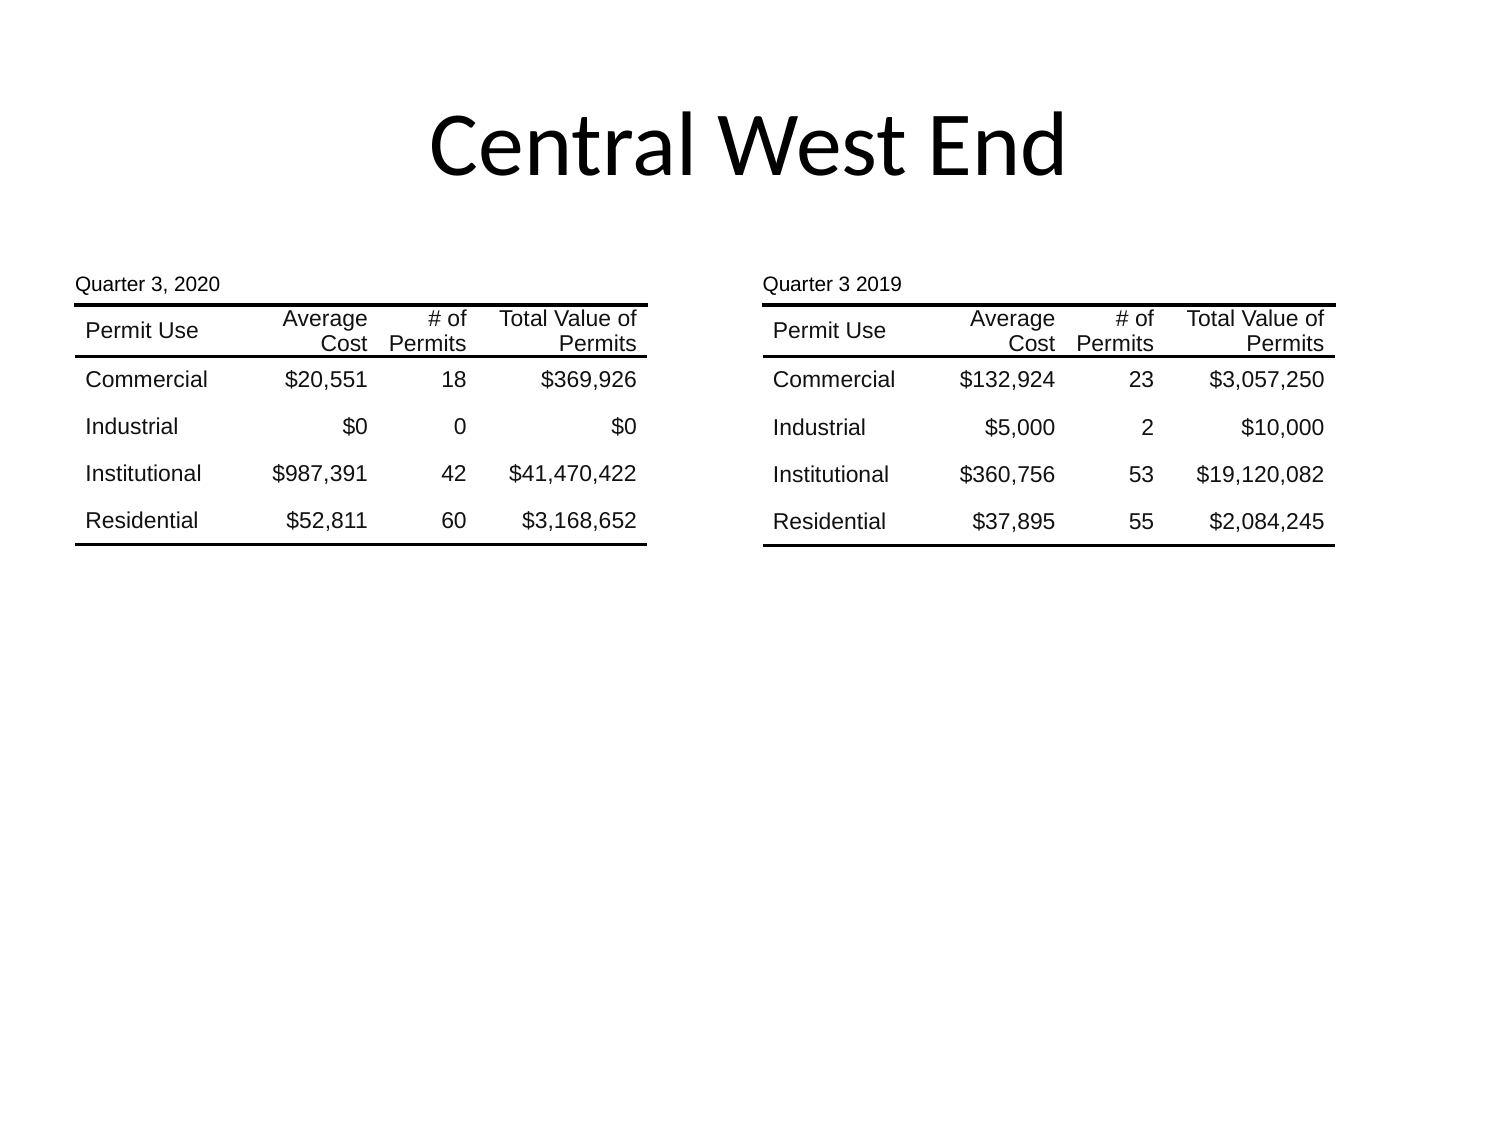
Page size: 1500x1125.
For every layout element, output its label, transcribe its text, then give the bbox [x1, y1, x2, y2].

table_cell $41,470,422 [477, 450, 647, 497]
table_cell $369,926 [477, 358, 647, 404]
table_cell 2 [1066, 404, 1165, 451]
table_cell Institutional [763, 451, 928, 498]
table_cell Average Cost [240, 307, 378, 355]
table_cell 0 [378, 404, 477, 450]
title Central West End [75, 45, 1425, 233]
table_cell 23 [1066, 358, 1165, 404]
table_cell $3,057,250 [1165, 358, 1335, 404]
table_cell $10,000 [1165, 404, 1335, 451]
table_cell Total Value of Permits [1165, 307, 1335, 355]
table_cell $2,084,245 [1165, 498, 1335, 544]
table_cell 18 [378, 358, 477, 404]
table_cell Permit Use [763, 307, 928, 355]
table_cell # of Permits [378, 307, 477, 355]
table_cell Industrial [75, 404, 240, 450]
table_cell Commercial [763, 358, 928, 404]
table_cell # of Permits [1066, 307, 1165, 355]
table_cell $5,000 [928, 404, 1066, 451]
table_cell $20,551 [240, 358, 378, 404]
table_cell Residential [75, 497, 240, 543]
table_cell $37,895 [928, 498, 1066, 544]
table_cell $0 [240, 404, 378, 450]
table_cell $360,756 [928, 451, 1066, 498]
table_cell $3,168,652 [477, 497, 647, 543]
table_header Quarter 3, 2020 [76, 263, 646, 303]
table_cell 53 [1066, 451, 1165, 498]
table_cell Permit Use [75, 307, 240, 355]
table_cell 55 [1066, 498, 1165, 544]
table_cell Institutional [75, 450, 240, 497]
table_cell $19,120,082 [1165, 451, 1335, 498]
table_cell 60 [378, 497, 477, 543]
table_cell Commercial [75, 358, 240, 404]
table_cell 42 [378, 450, 477, 497]
table_cell $987,391 [240, 450, 378, 497]
table_cell Residential [763, 498, 928, 544]
table_cell $0 [477, 404, 647, 450]
table_cell $52,811 [240, 497, 378, 543]
table_cell $132,924 [928, 358, 1066, 404]
table_cell Average Cost [928, 307, 1066, 355]
table_cell Industrial [763, 404, 928, 451]
table_cell Total Value of Permits [477, 307, 647, 355]
table_header Quarter 3 2019 [763, 263, 1334, 303]
